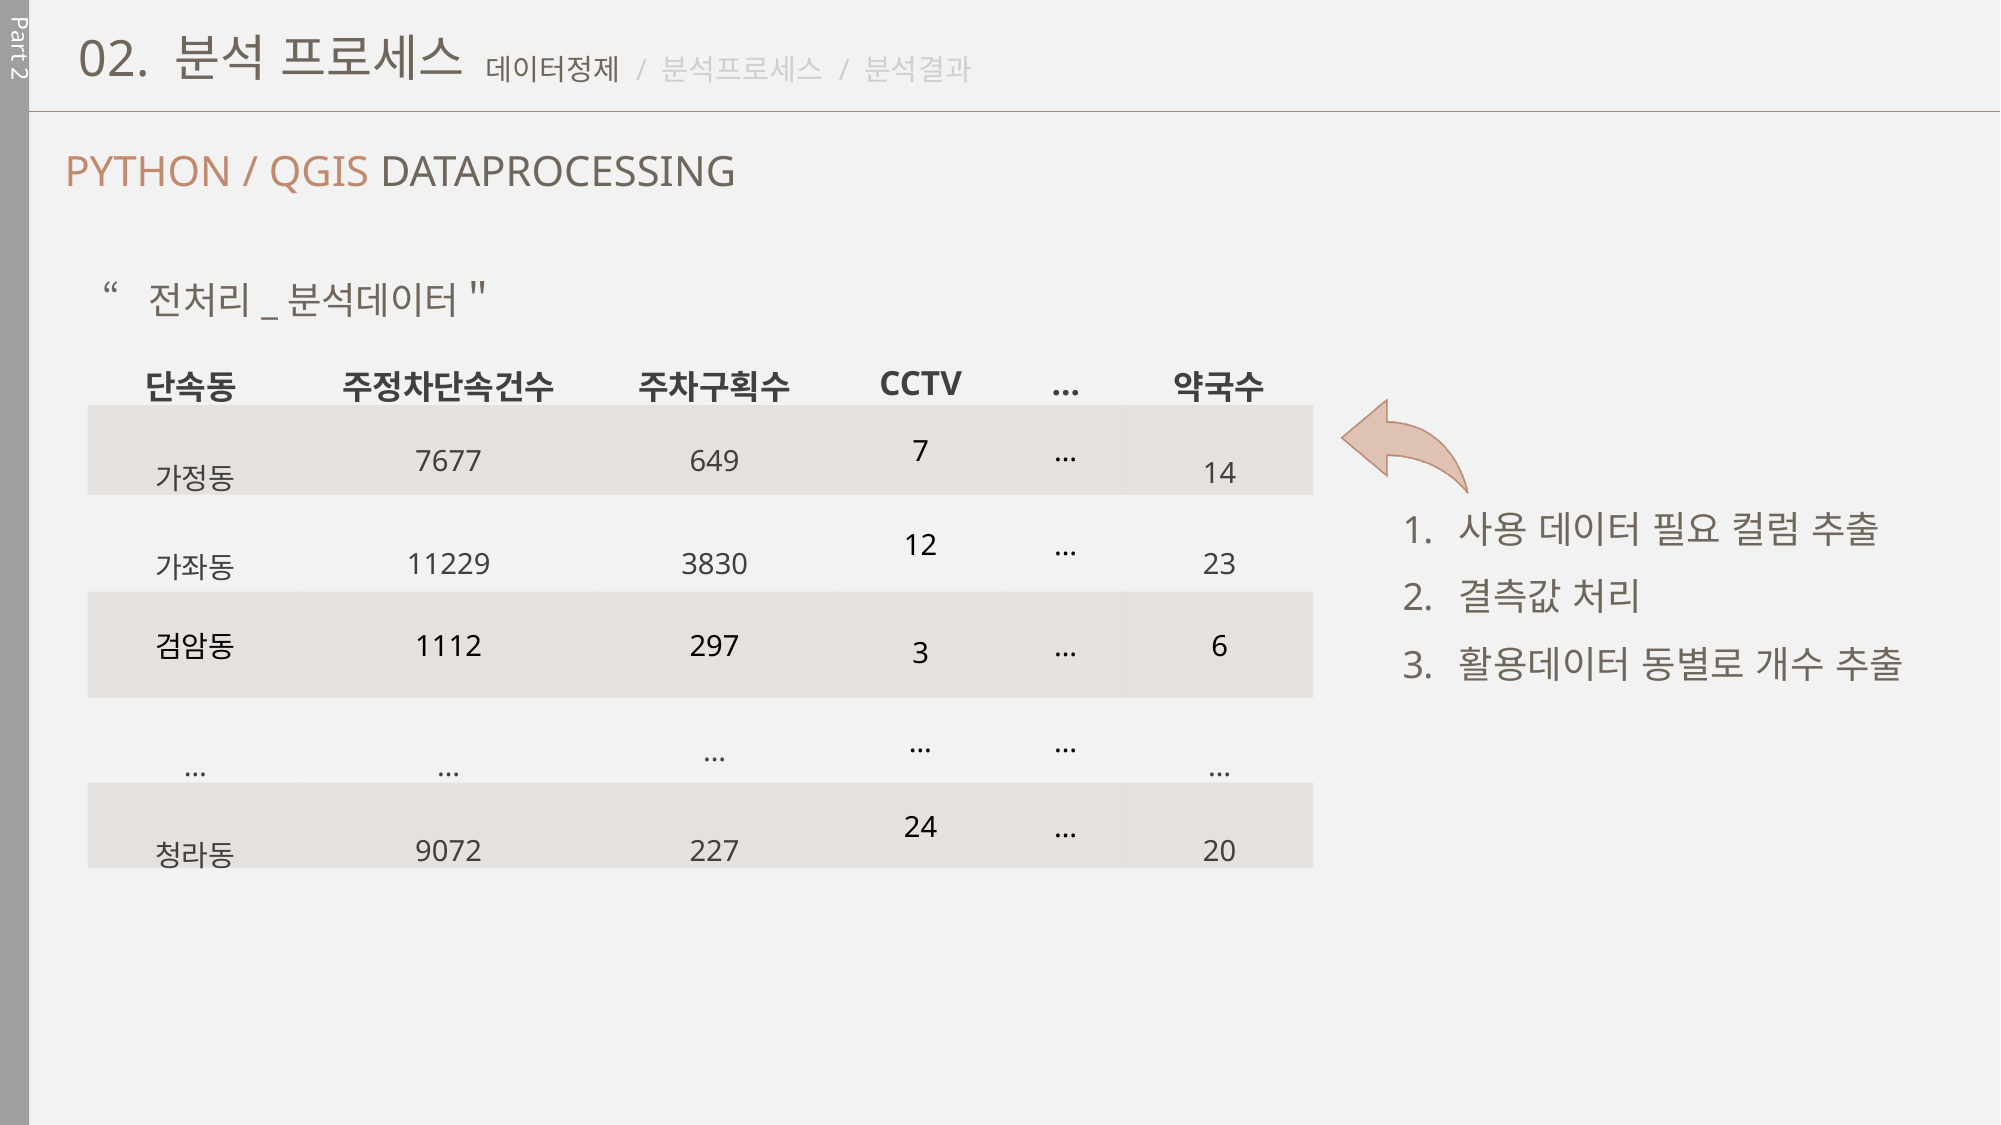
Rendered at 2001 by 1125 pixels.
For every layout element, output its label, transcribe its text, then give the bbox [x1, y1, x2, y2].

table_cell … [303, 698, 594, 783]
table_cell … [88, 698, 303, 783]
text_box [0, 306, 30, 1125]
table_header CCTV [836, 330, 1006, 405]
text_box 02. 분석 프로세스 [64, 19, 480, 94]
table_header 주차구획수 [594, 330, 836, 405]
table_cell … [1006, 783, 1126, 868]
table_header 주정차단속건수 [303, 330, 594, 405]
table_cell … [1006, 405, 1126, 495]
table_cell 7 [836, 405, 1006, 495]
table_header 단속동 [88, 330, 303, 405]
table_cell 24 [836, 783, 1006, 868]
text_box PYTHON / QGIS DATAPROCESSING [49, 137, 817, 202]
text_box 데이터정제 / 분석프로세스 / 분석결과 [471, 44, 1147, 94]
table_cell 3830 [594, 495, 836, 592]
picture [1329, 370, 1480, 521]
table_cell … [1006, 495, 1126, 592]
table_cell 20 [1126, 783, 1313, 868]
table_cell … [594, 698, 836, 783]
table_cell 검암동 [88, 592, 303, 698]
table_cell 12 [836, 495, 1006, 592]
text_box [30, 112, 2000, 1125]
table_header 약국수 [1126, 330, 1313, 405]
table_cell 649 [594, 405, 836, 495]
table_cell 11229 [303, 495, 594, 592]
table_cell 14 [1126, 405, 1313, 495]
table_cell … [1126, 698, 1313, 783]
table_cell 297 [594, 592, 836, 698]
text_box “전처리_분석데이터＂ [87, 269, 755, 330]
table_cell 청라동 [88, 783, 303, 868]
table_cell 9072 [303, 783, 594, 868]
text_box 사용 데이터 필요 컬럼 추출 결측값 처리 활용데이터 동별로 개수 추출 [1387, 475, 2000, 694]
table_cell … [1006, 698, 1126, 783]
table_cell … [1006, 592, 1126, 698]
text_box Part 2 [0, 1, 42, 306]
table_cell 가정동 [88, 405, 303, 495]
table_cell … [836, 698, 1006, 783]
table_cell 3 [836, 592, 1006, 698]
table_cell 227 [594, 783, 836, 868]
table_cell 23 [1126, 495, 1313, 592]
table_header … [1006, 330, 1126, 405]
table_cell 가좌동 [88, 495, 303, 592]
table_cell 1112 [303, 592, 594, 698]
text_box [30, 0, 2000, 111]
table_cell 6 [1126, 592, 1313, 698]
table_cell 7677 [303, 405, 594, 495]
